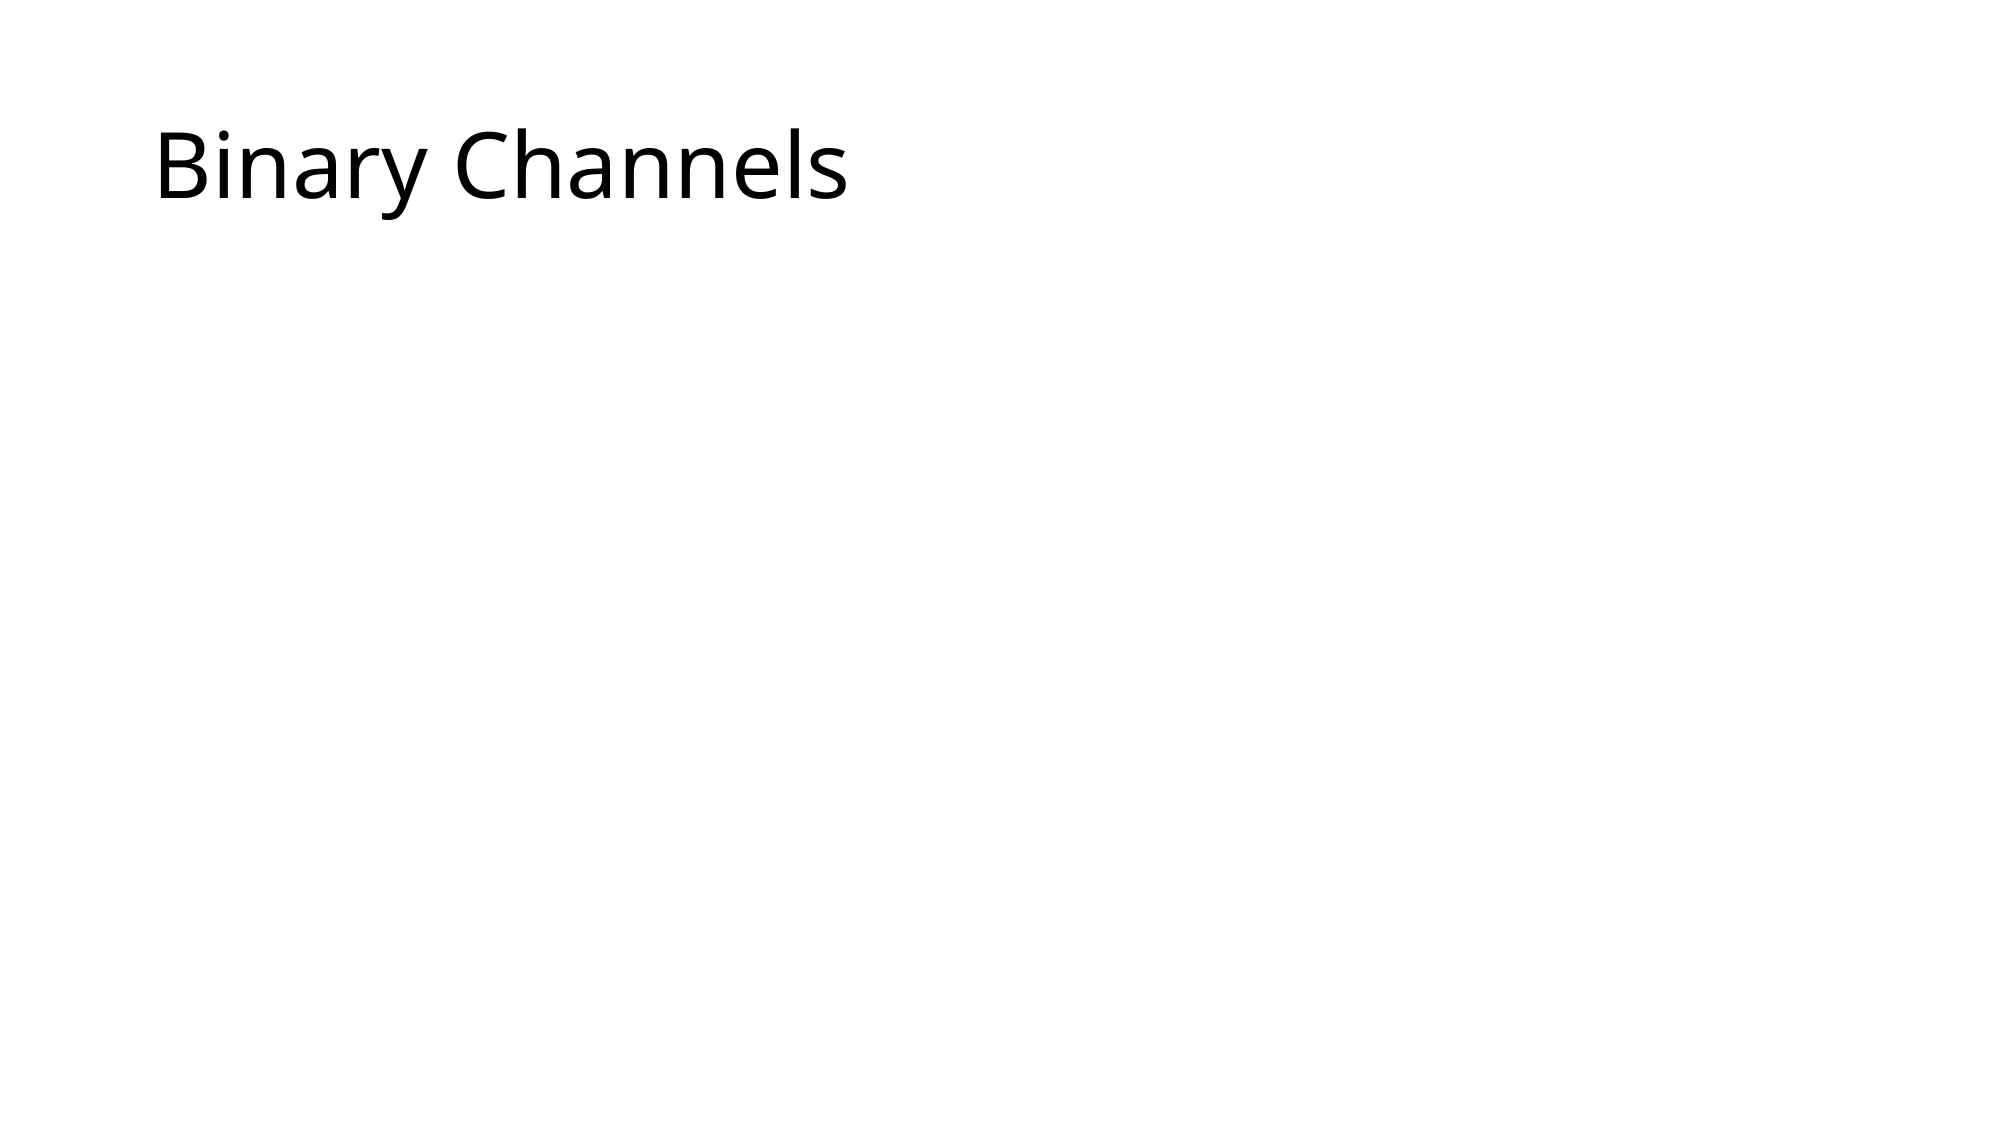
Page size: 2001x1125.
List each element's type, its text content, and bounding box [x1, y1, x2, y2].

title Binary Channels [137, 59, 1863, 278]
